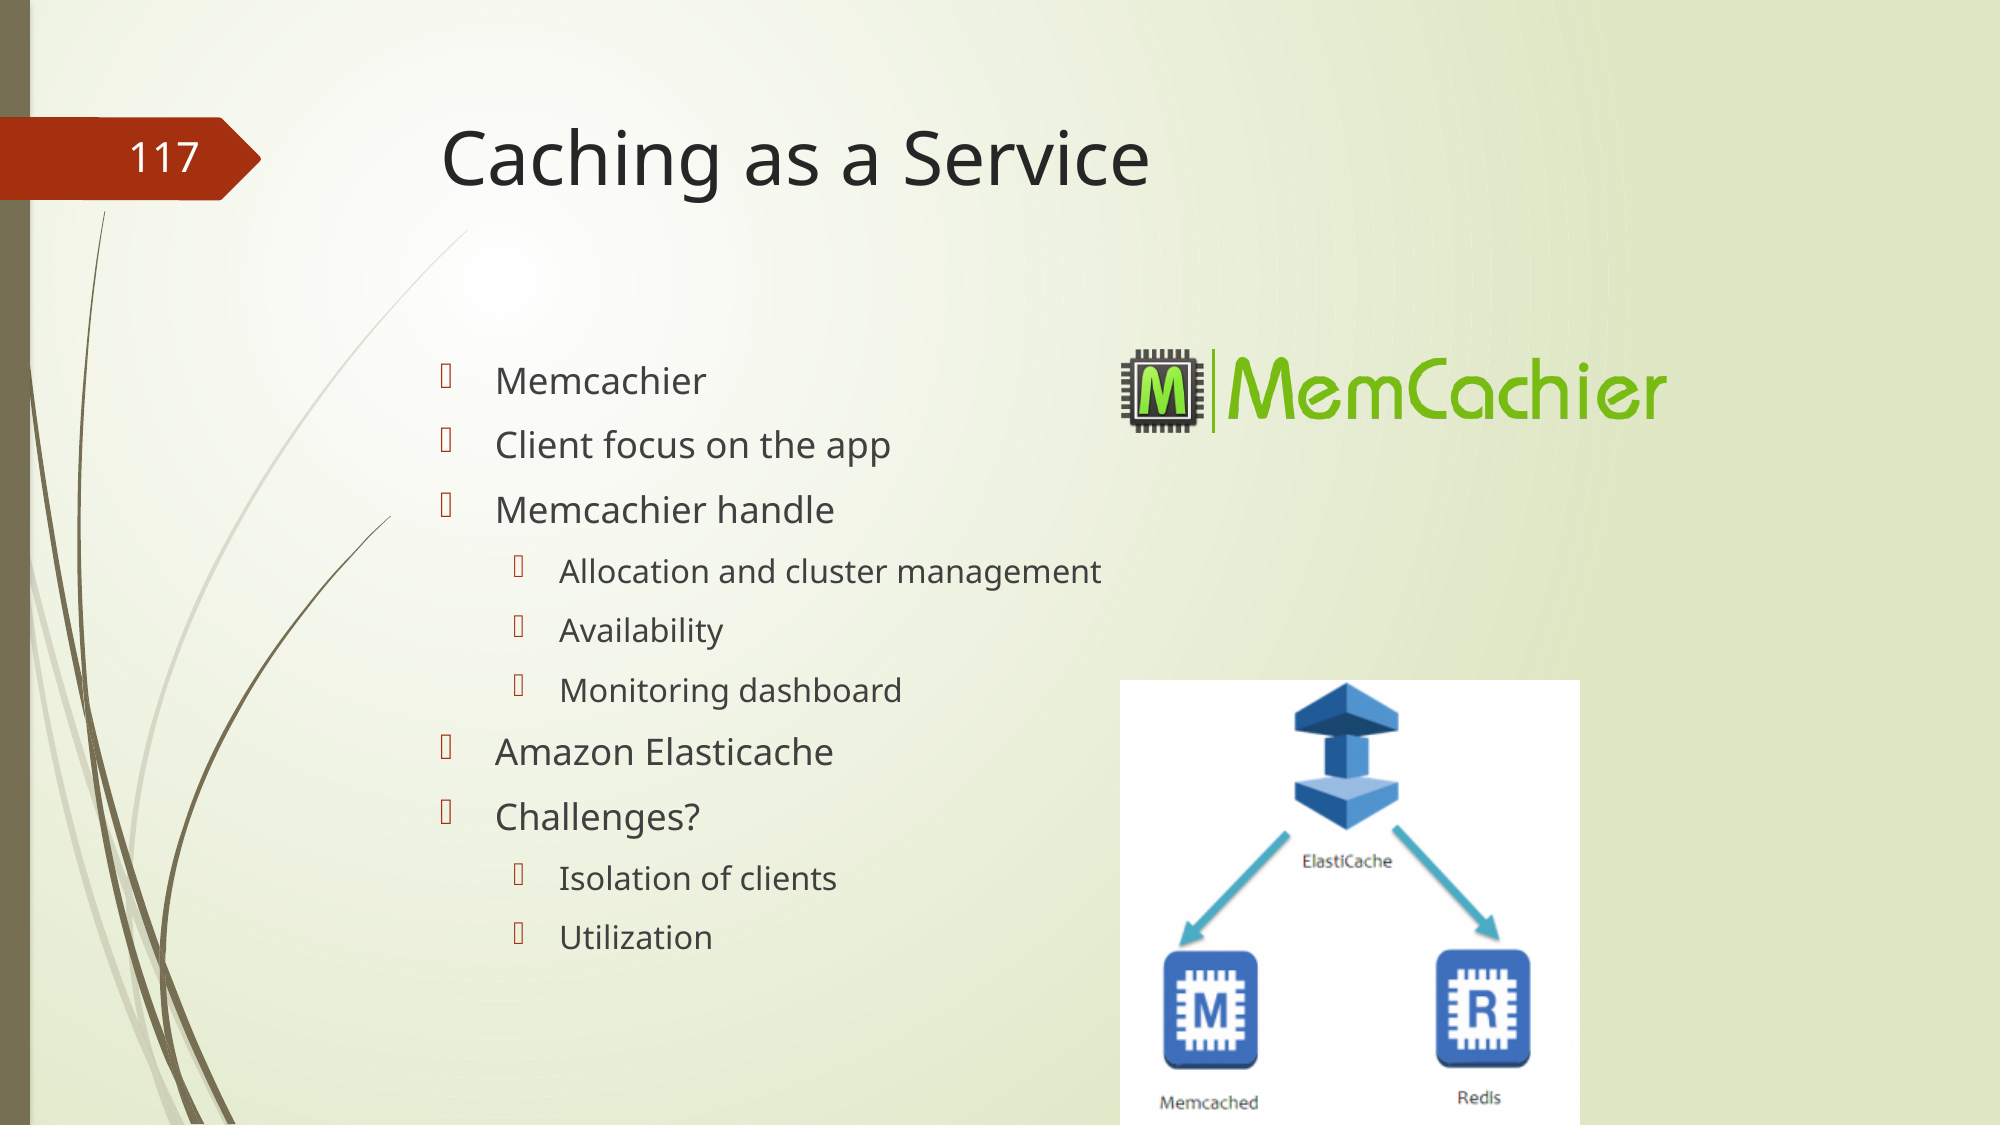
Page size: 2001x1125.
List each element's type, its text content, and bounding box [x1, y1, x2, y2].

picture [1120, 680, 1580, 1125]
picture [1120, 349, 1669, 433]
list Memcachier Client focus on the app Memcachier handle Allocation and cluster management Availability Monitoring dashboard Amazon Elasticache Challenges? Isolation of clients Utilization [424, 350, 1888, 970]
title Caching as a Service [425, 102, 1888, 313]
slide_number 117 [87, 129, 216, 190]
